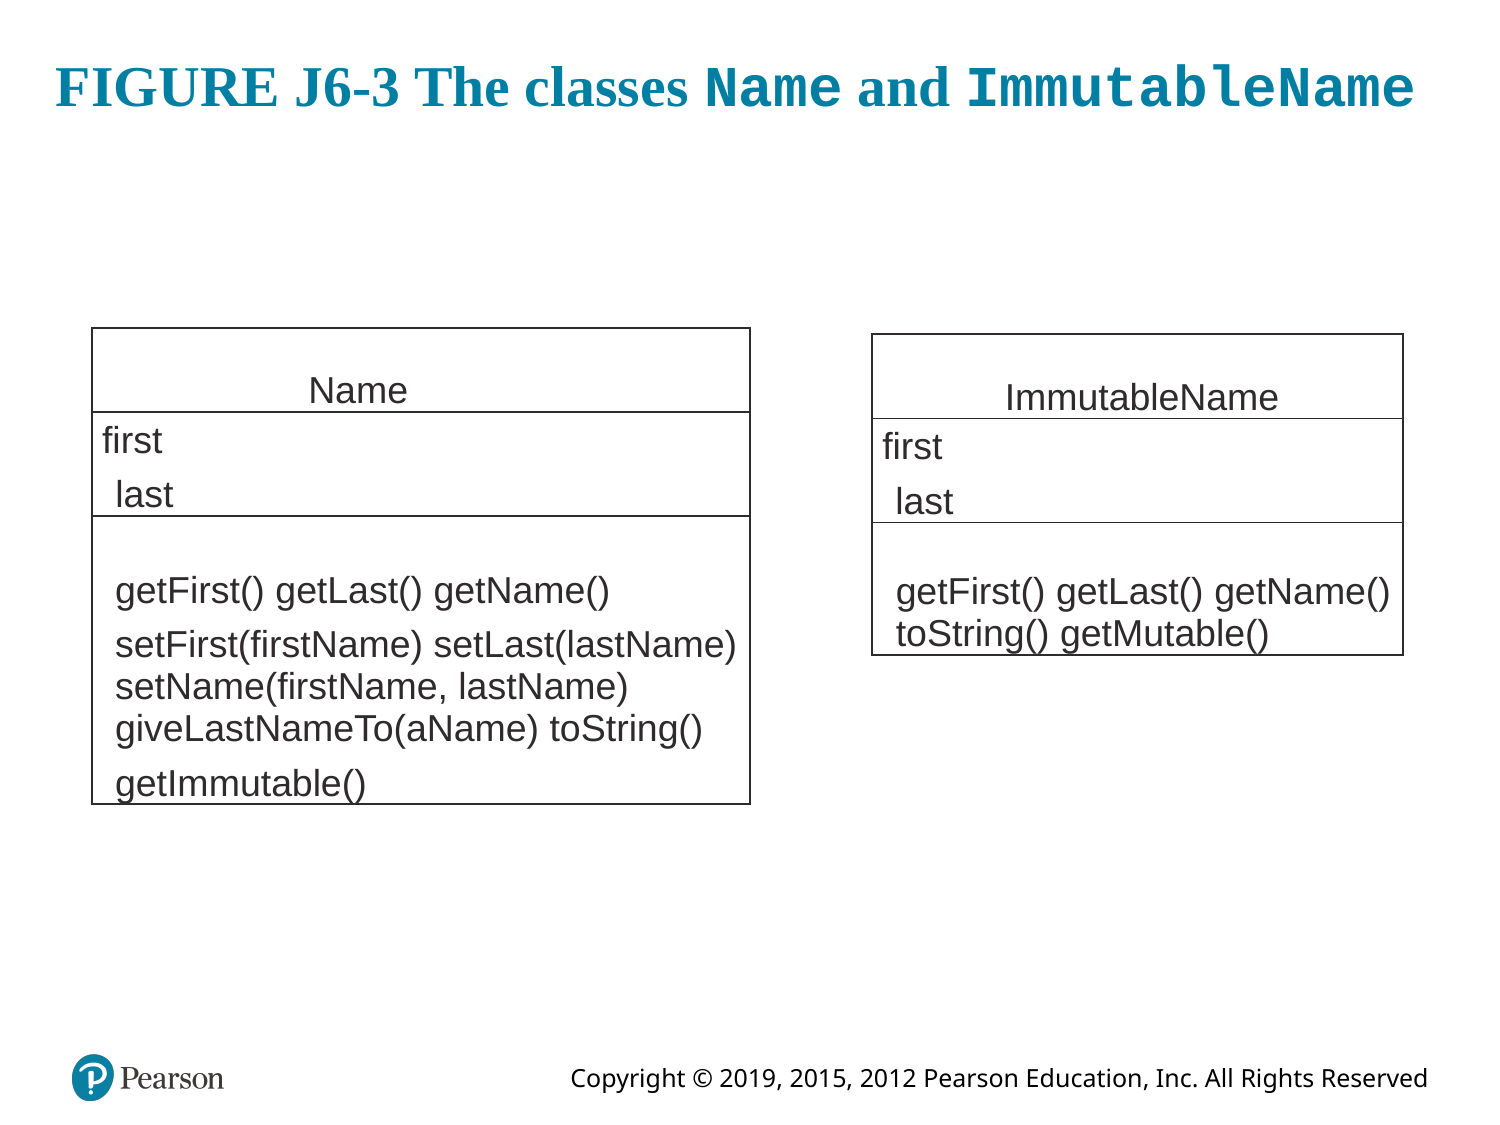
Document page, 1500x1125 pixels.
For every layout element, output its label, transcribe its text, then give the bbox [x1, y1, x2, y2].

table_header ImmutableName [873, 335, 1402, 418]
table_cell first last [93, 413, 749, 515]
table_header Name [93, 329, 749, 411]
table_cell getFirst() getLast() getName() toString() getMutable() [873, 523, 1402, 654]
picture [98, 1054, 224, 1101]
picture [72, 1054, 88, 1070]
title FIGURE J6-3 The classes Name and ImmutableName [40, 0, 1438, 133]
picture [80, 1063, 106, 1088]
picture [72, 1087, 83, 1101]
table_cell first last [873, 419, 1402, 522]
table_cell getFirst() getLast() getName() setFirst(firstName) setLast(lastName) setName(firstName, lastName) giveLastNameTo(aName) toString() getImmutable() [93, 517, 749, 803]
